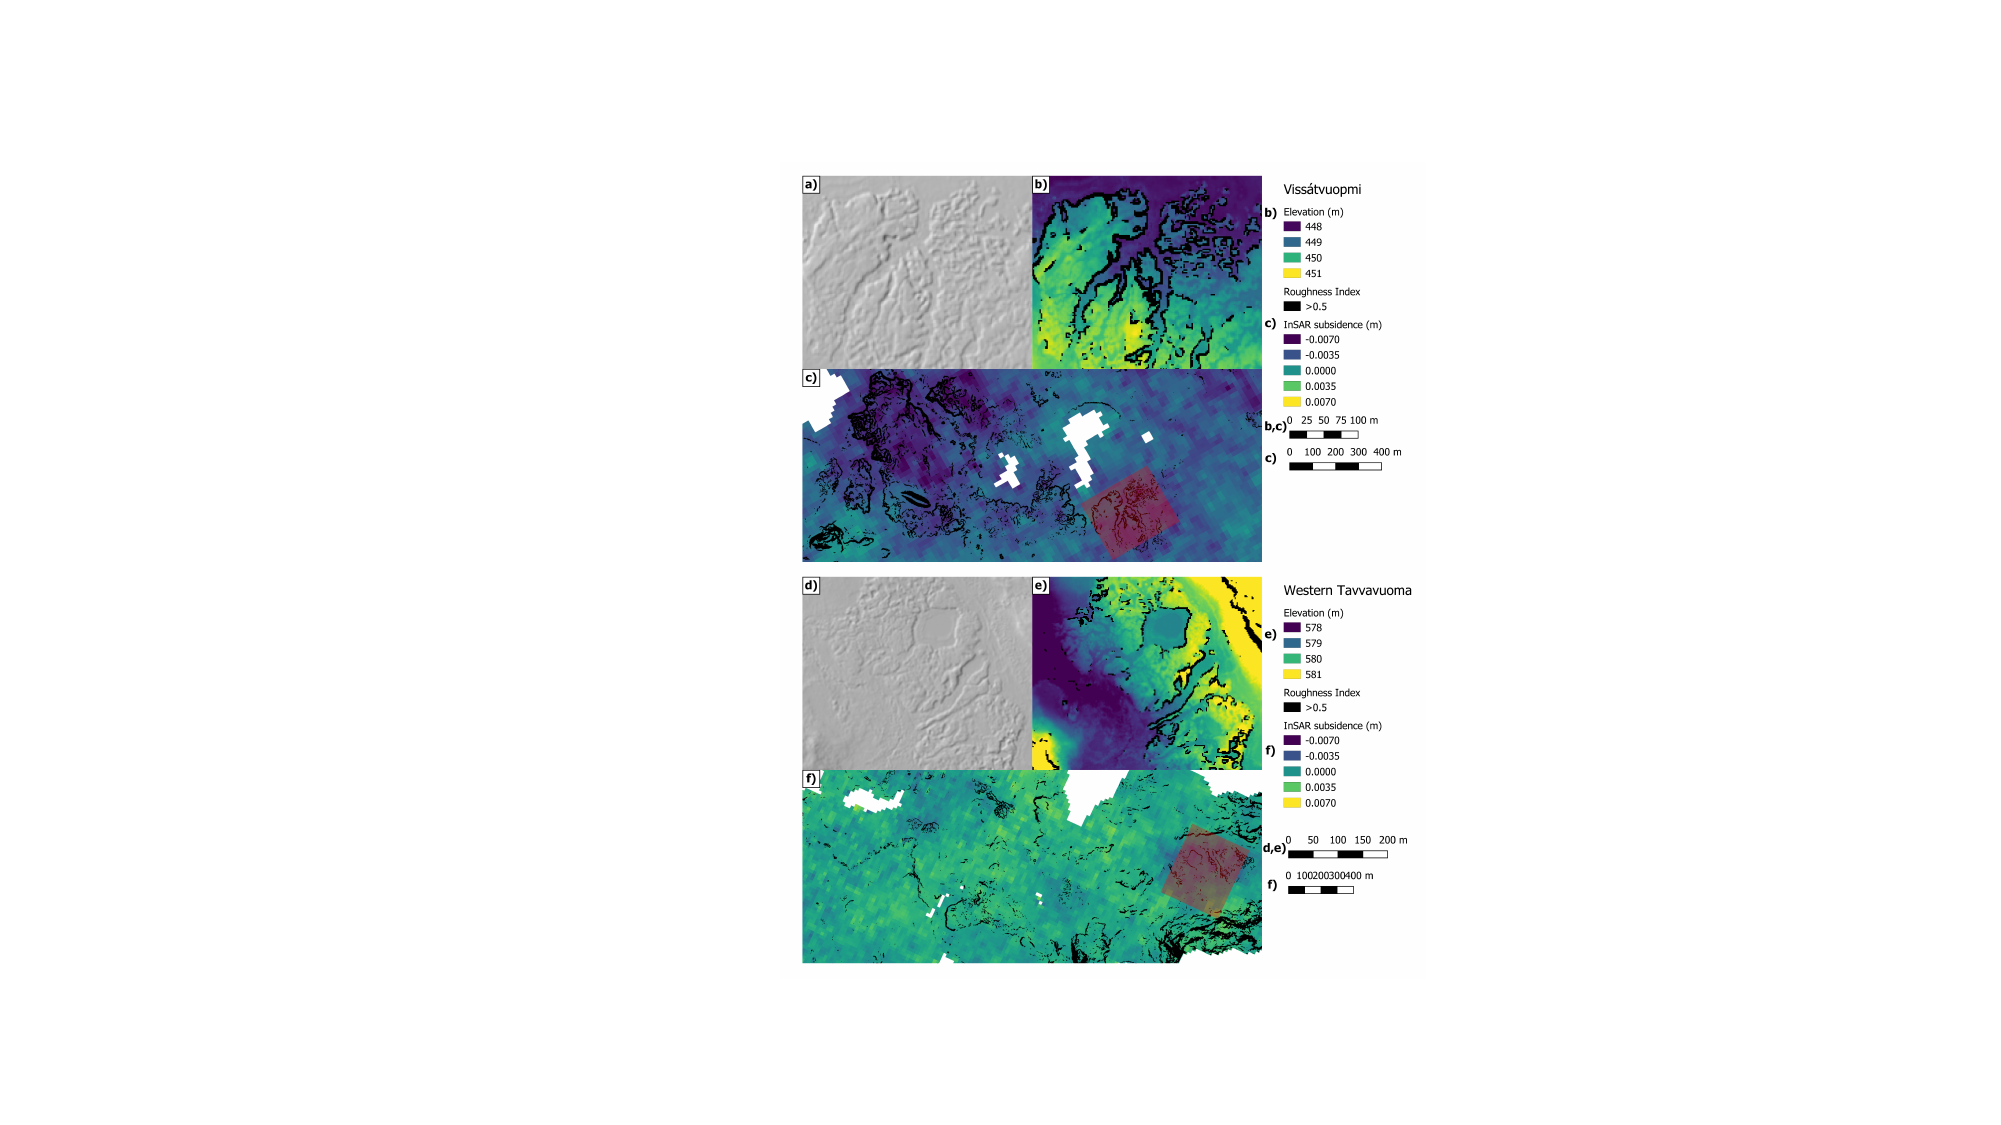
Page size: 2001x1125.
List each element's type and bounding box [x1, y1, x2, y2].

text_box [780, 162, 1426, 979]
